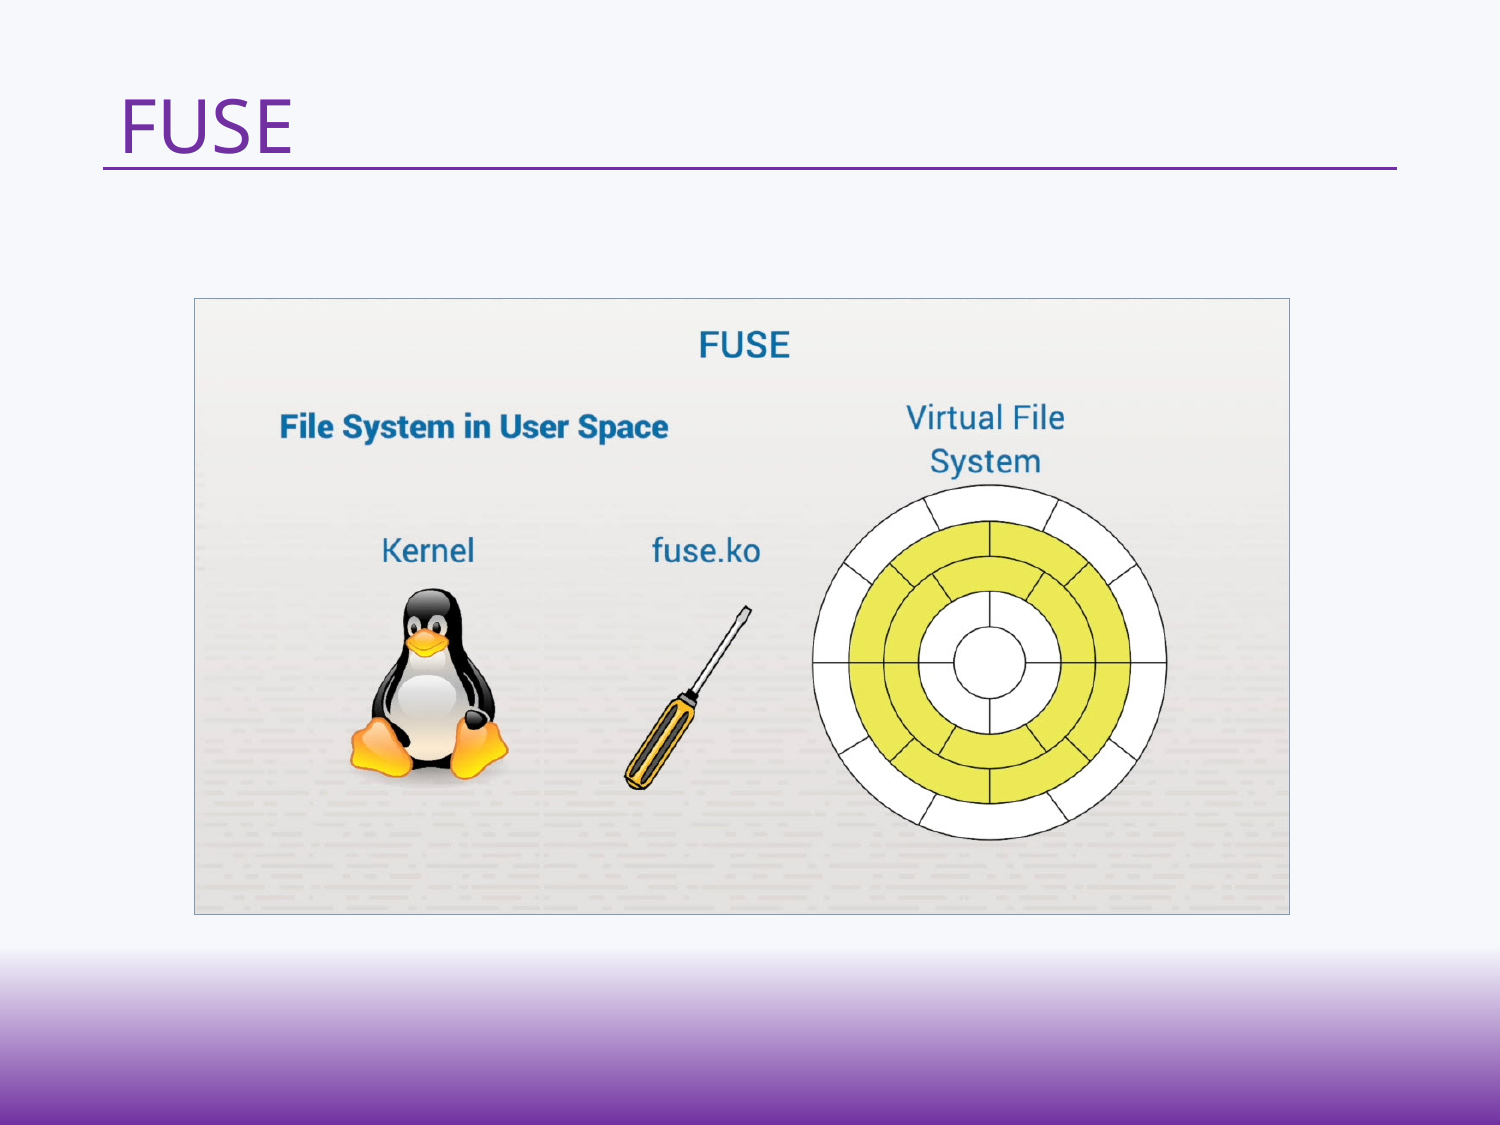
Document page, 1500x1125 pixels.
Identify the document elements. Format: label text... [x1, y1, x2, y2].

picture [194, 298, 1290, 915]
title FUSE [103, 49, 1397, 210]
